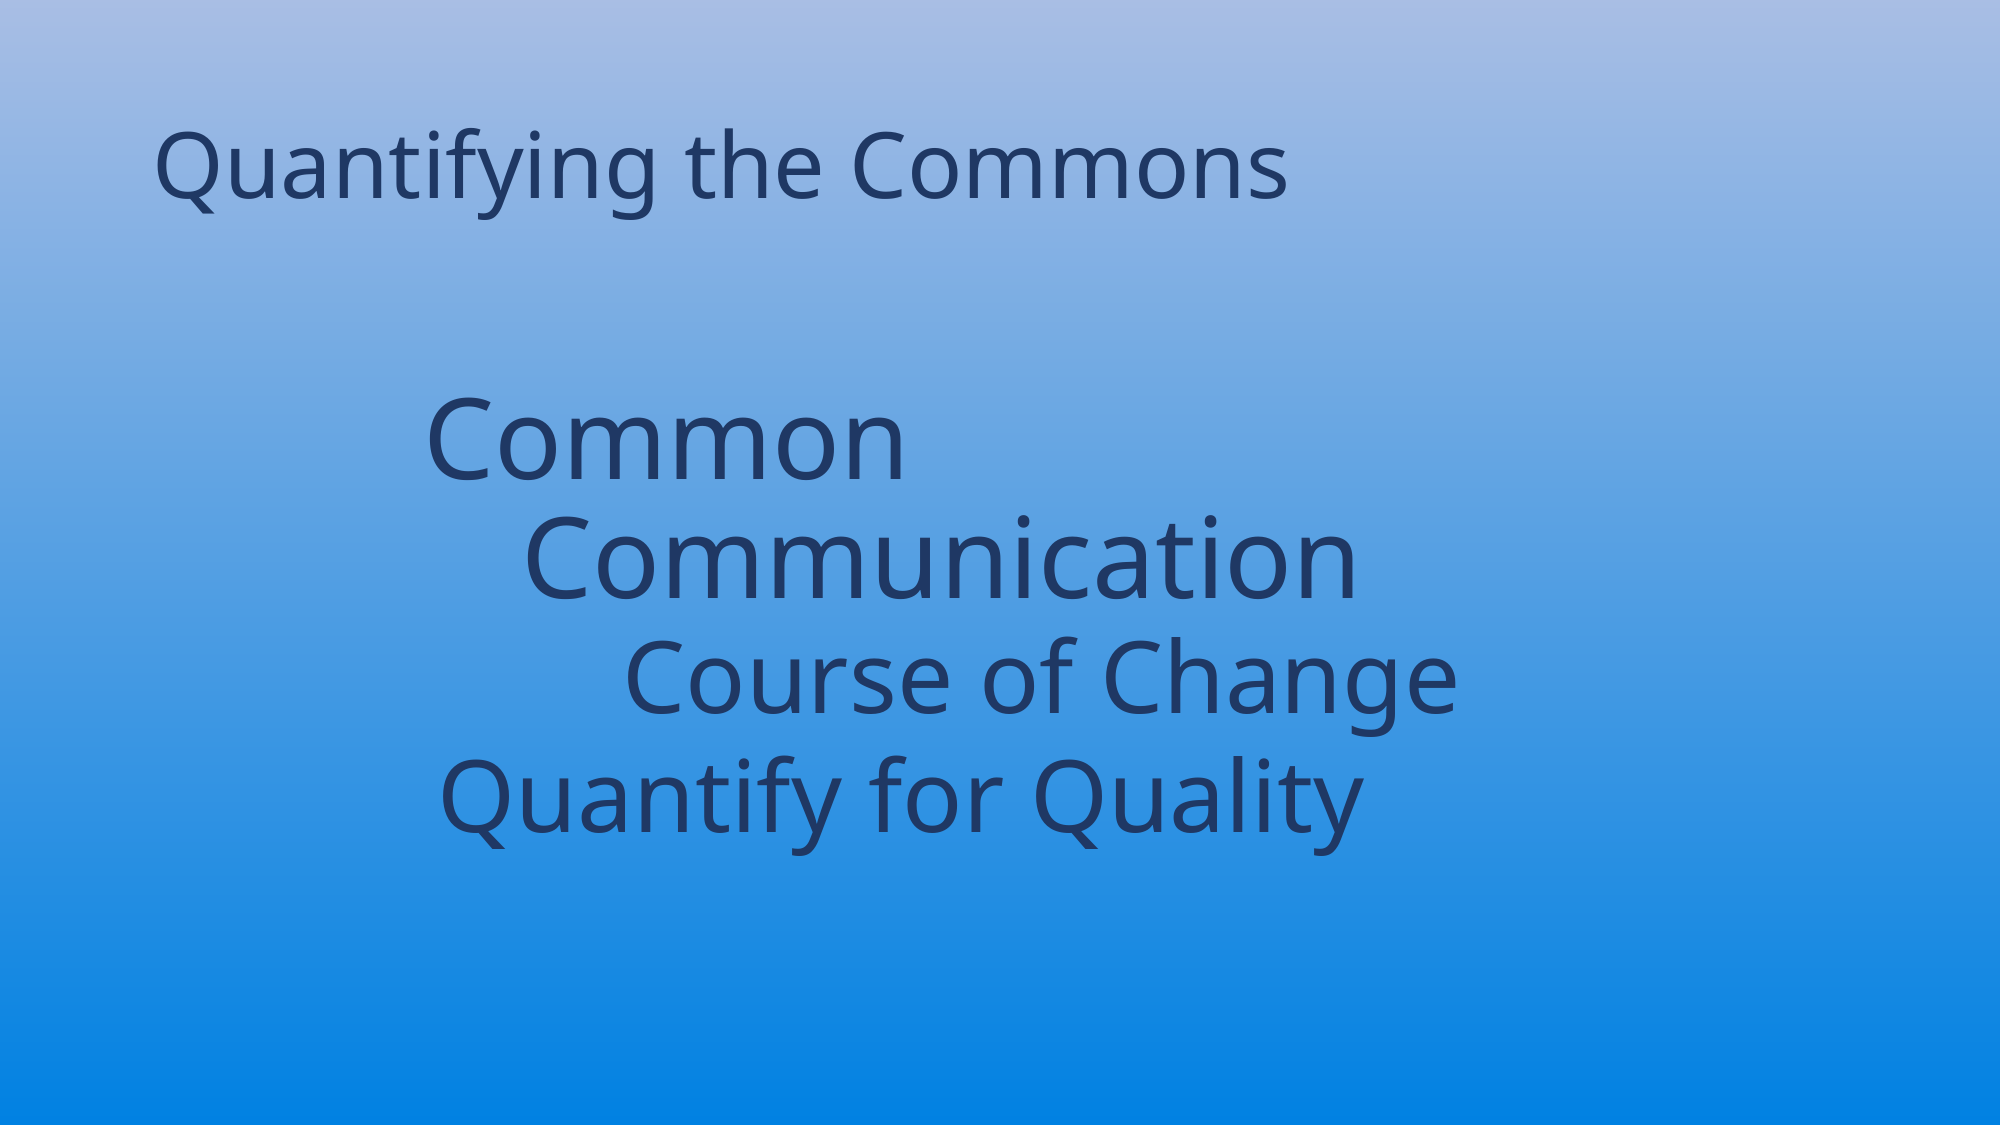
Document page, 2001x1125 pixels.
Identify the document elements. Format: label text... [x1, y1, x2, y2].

title Quantifying the Commons [137, 59, 1863, 278]
text_box Common [248, 370, 1086, 516]
text_box Course of Change [556, 608, 1528, 755]
text_box Communication [490, 489, 1394, 636]
text_box Quantify for Quality [422, 727, 1394, 873]
